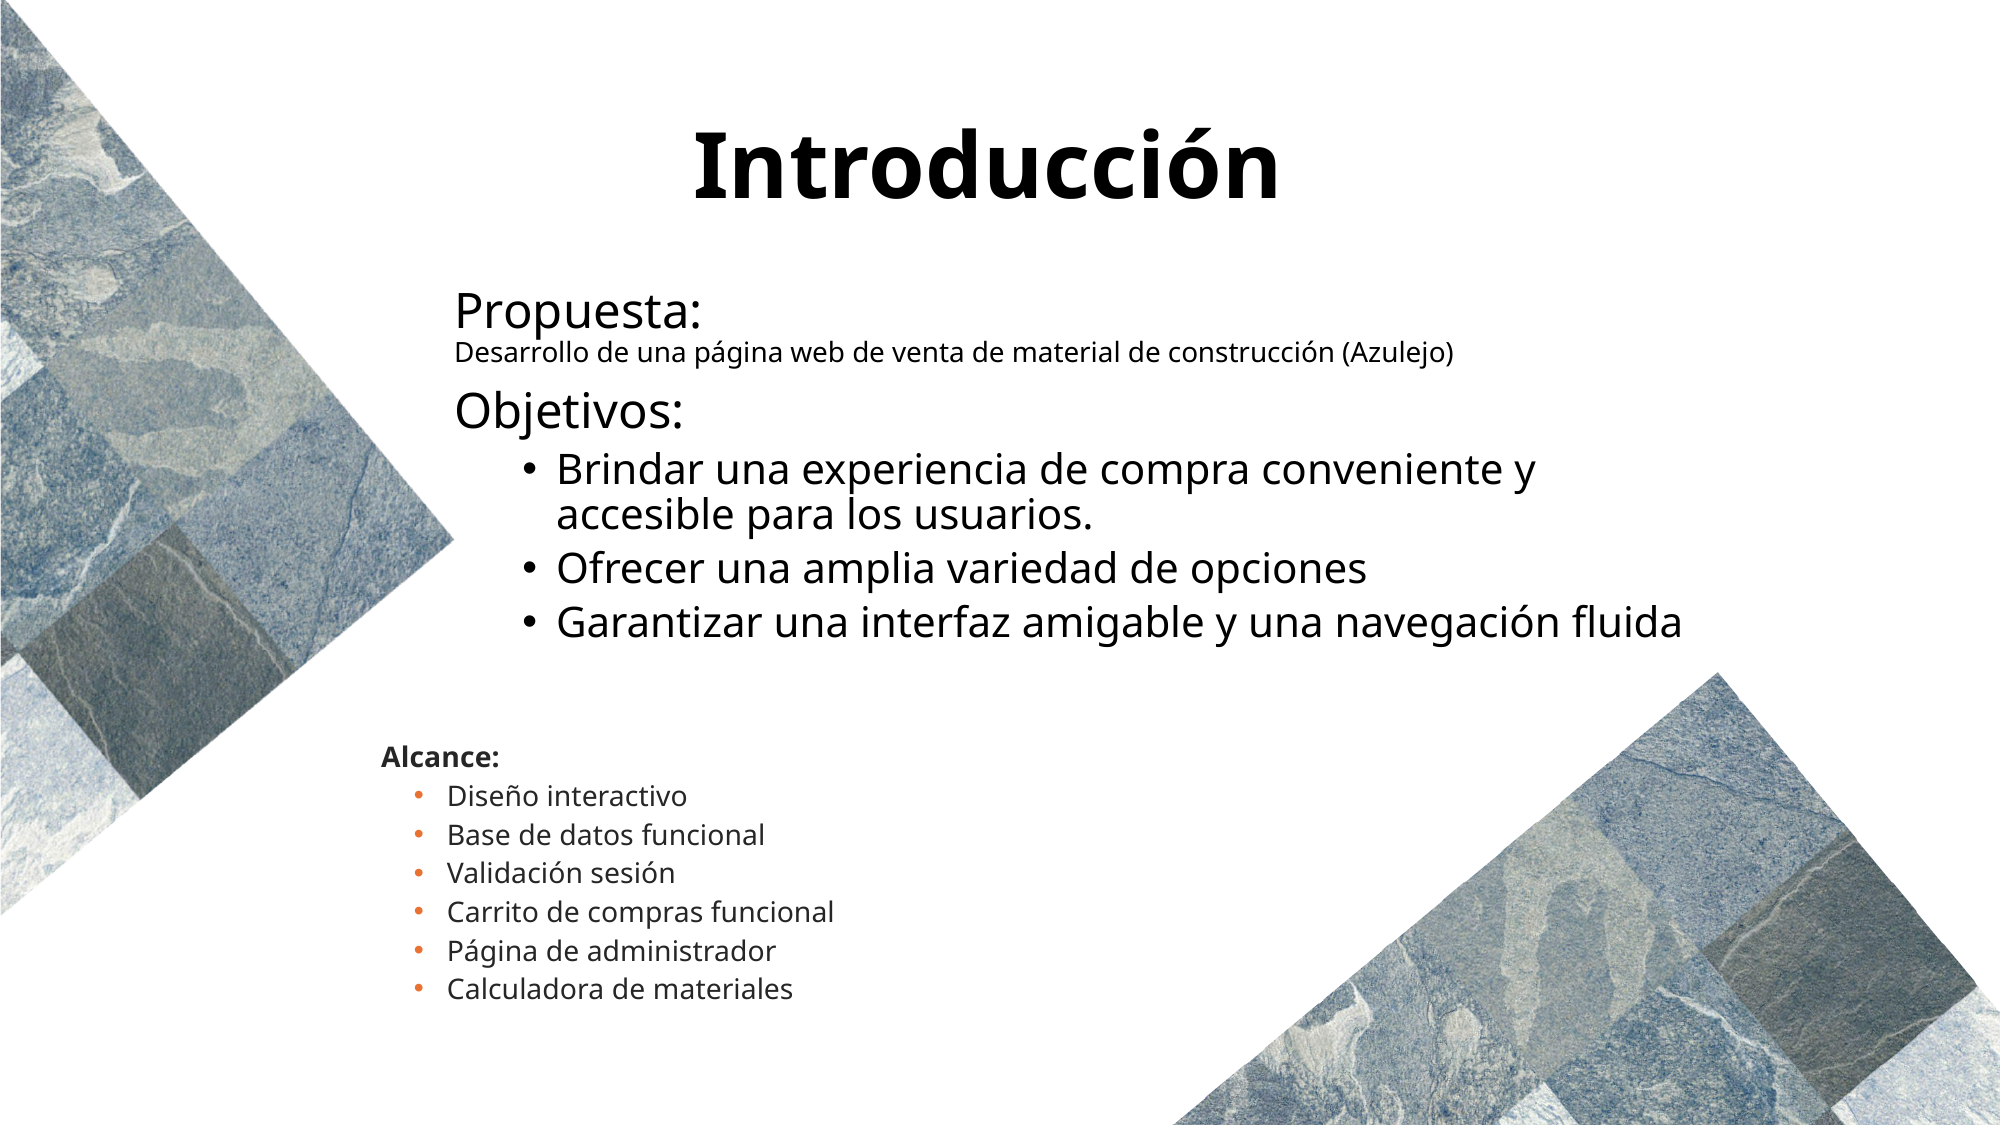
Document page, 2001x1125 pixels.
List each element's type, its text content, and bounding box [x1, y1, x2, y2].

picture [0, 0, 746, 974]
text_box Alcance: Diseño interactivo Base de datos funcional Validación sesión Carrito de compras funcional Página de administrador Calculadora de materiales [365, 731, 1000, 1031]
picture [1145, 640, 2000, 1125]
title Introducción [137, 59, 1863, 278]
text_box Propuesta: Desarrollo de una página web de venta de material de construcción (Azulejo) Objetivos: Brindar una experiencia de compra conveniente y accesible para los usuarios. Ofrecer una amplia variedad de opciones Garantizar una interfaz amigable y una navegación fluida [746, 278, 1708, 689]
